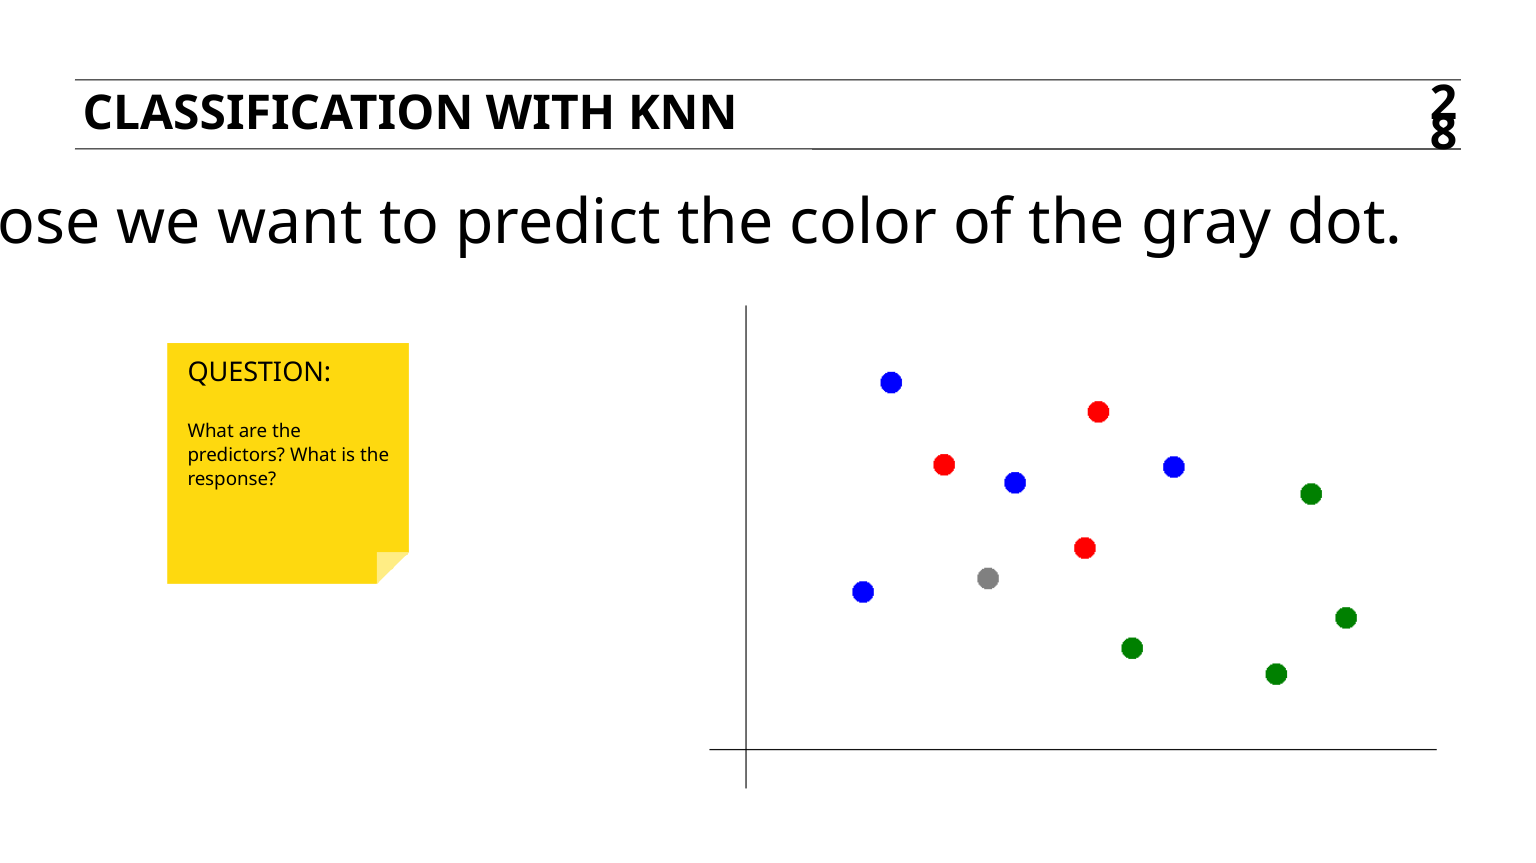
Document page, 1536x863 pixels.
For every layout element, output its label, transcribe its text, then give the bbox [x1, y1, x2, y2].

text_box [167, 343, 409, 585]
picture [705, 282, 1456, 802]
list Classification with KNN [67, 81, 1118, 132]
text_box Suppose we want to predict the color of the gray dot. [0, 173, 1420, 264]
slide_number 28 [1419, 86, 1461, 138]
